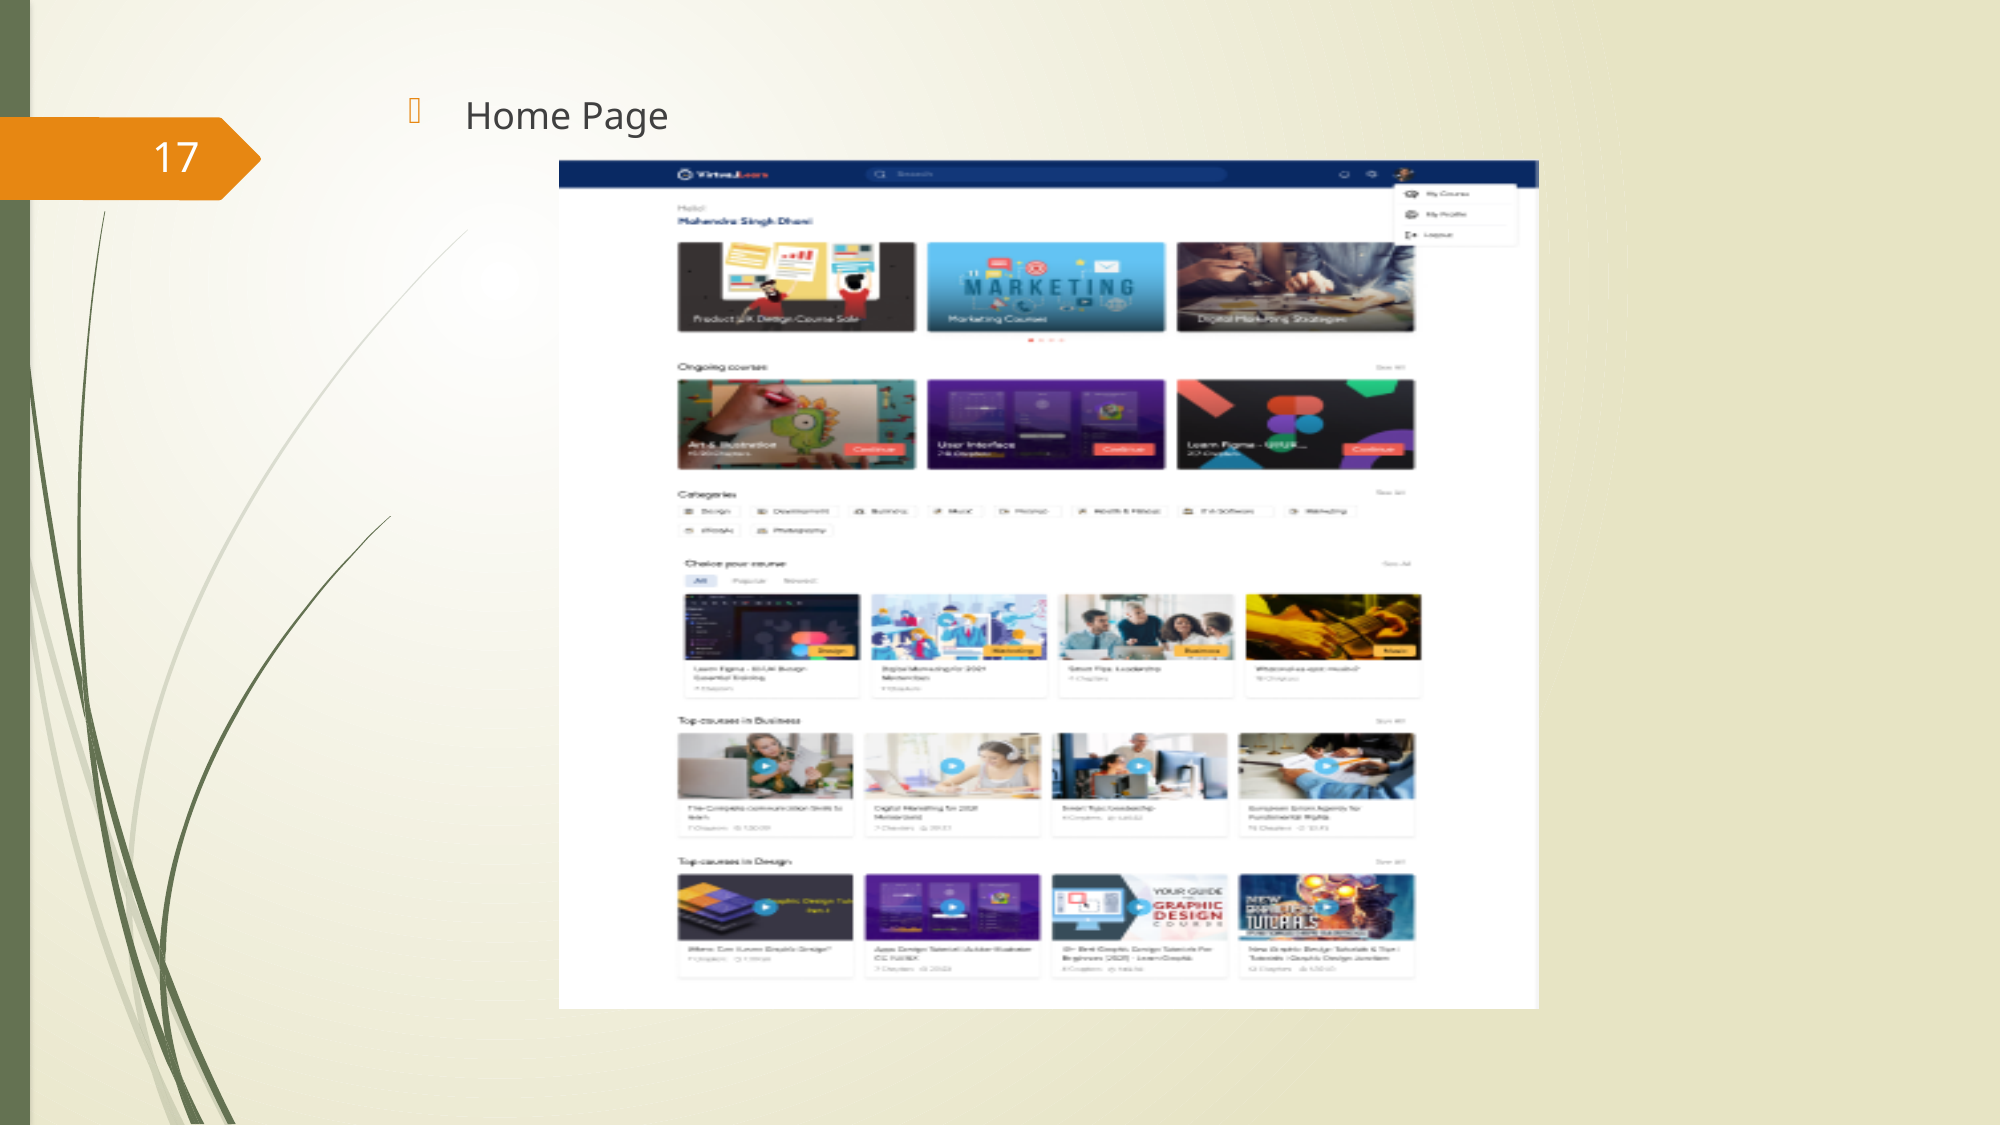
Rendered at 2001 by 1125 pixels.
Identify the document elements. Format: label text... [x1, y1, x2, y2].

picture [559, 158, 1540, 1010]
slide_number 17 [87, 129, 216, 190]
list Home Page [393, 84, 1888, 862]
